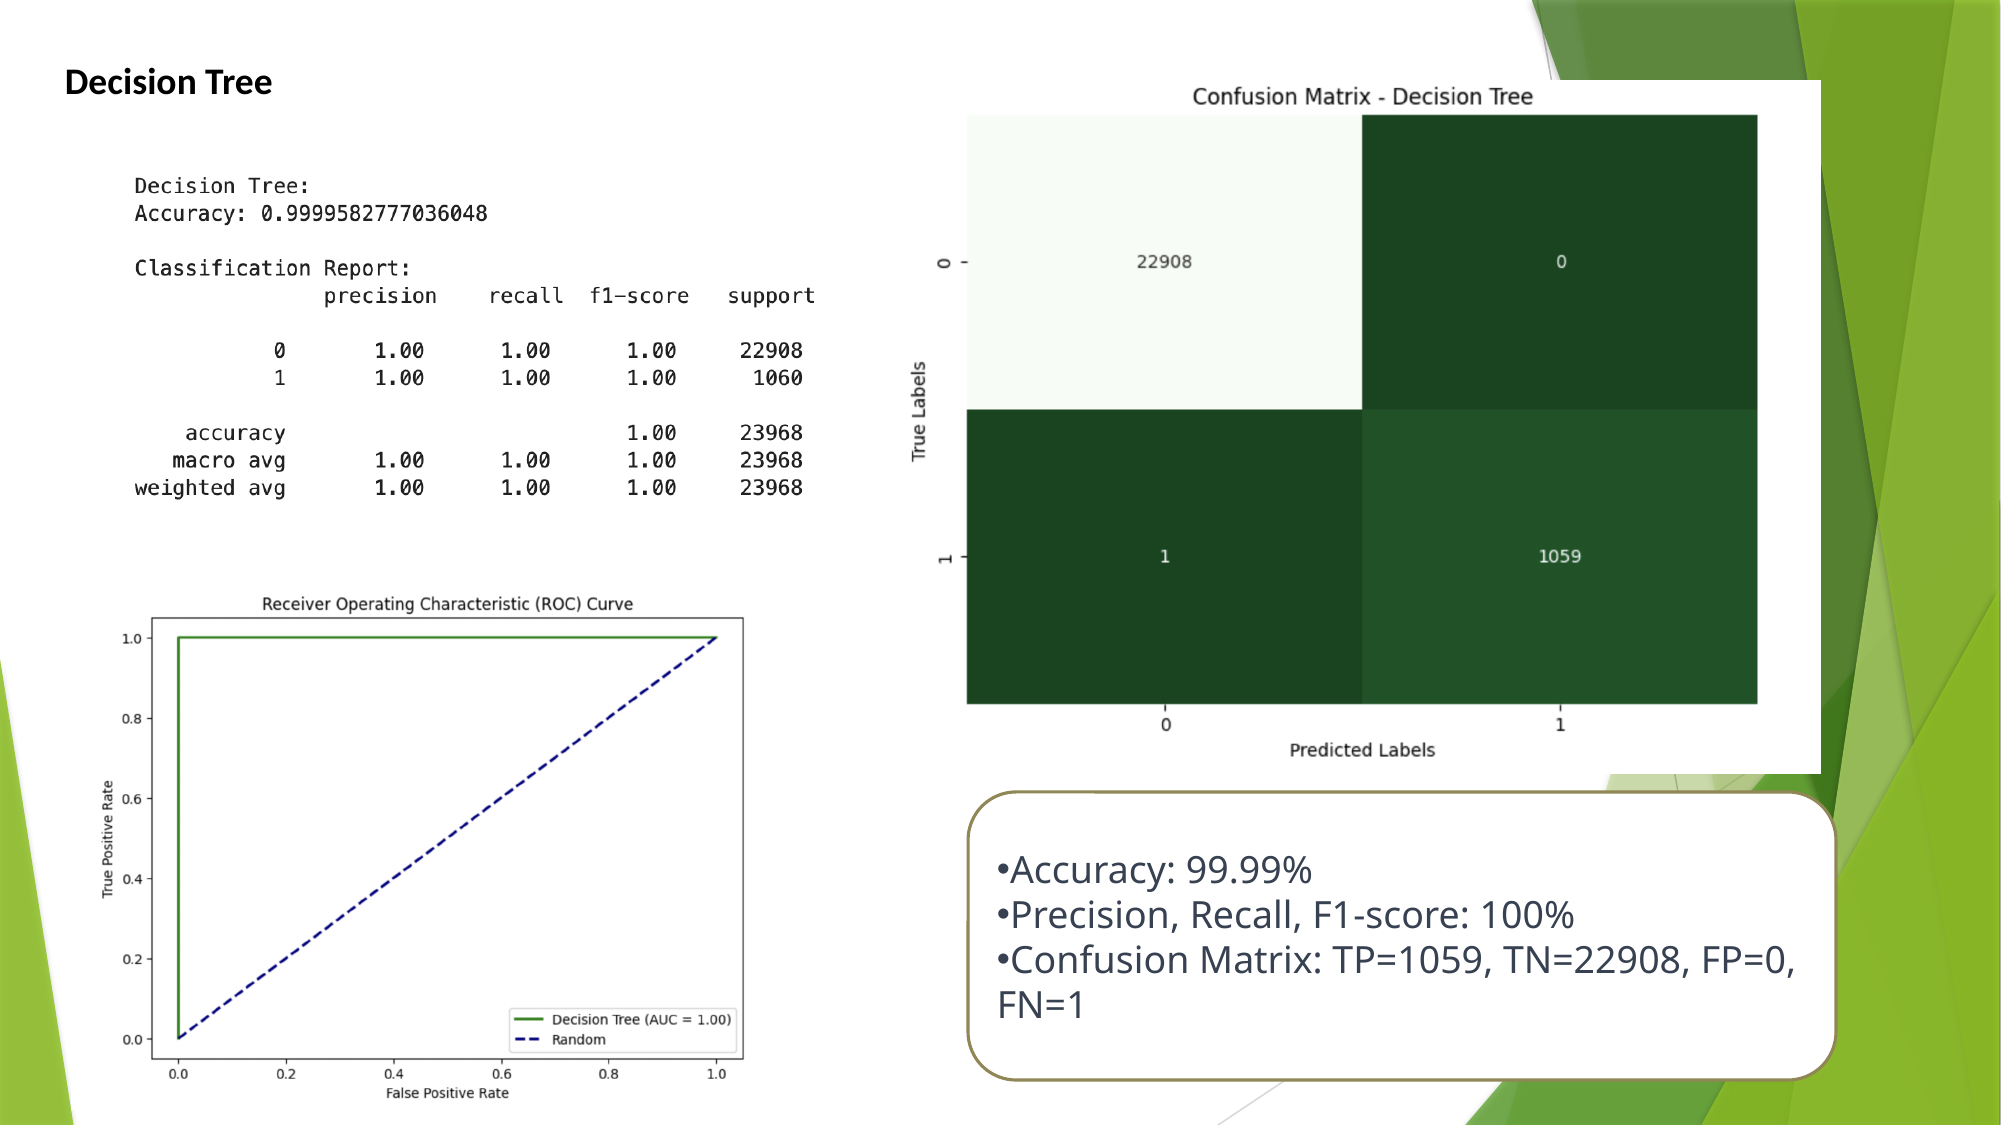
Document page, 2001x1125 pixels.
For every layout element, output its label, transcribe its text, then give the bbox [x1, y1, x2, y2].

text_box Accuracy: 99.99% Precision, Recall, F1-score: 100% Confusion Matrix: TP=1059, TN=22908, FP=0, FN=1 [966, 790, 1838, 1082]
text_box Decision Tree [50, 49, 754, 110]
picture [71, 585, 816, 1111]
picture [102, 79, 1821, 774]
